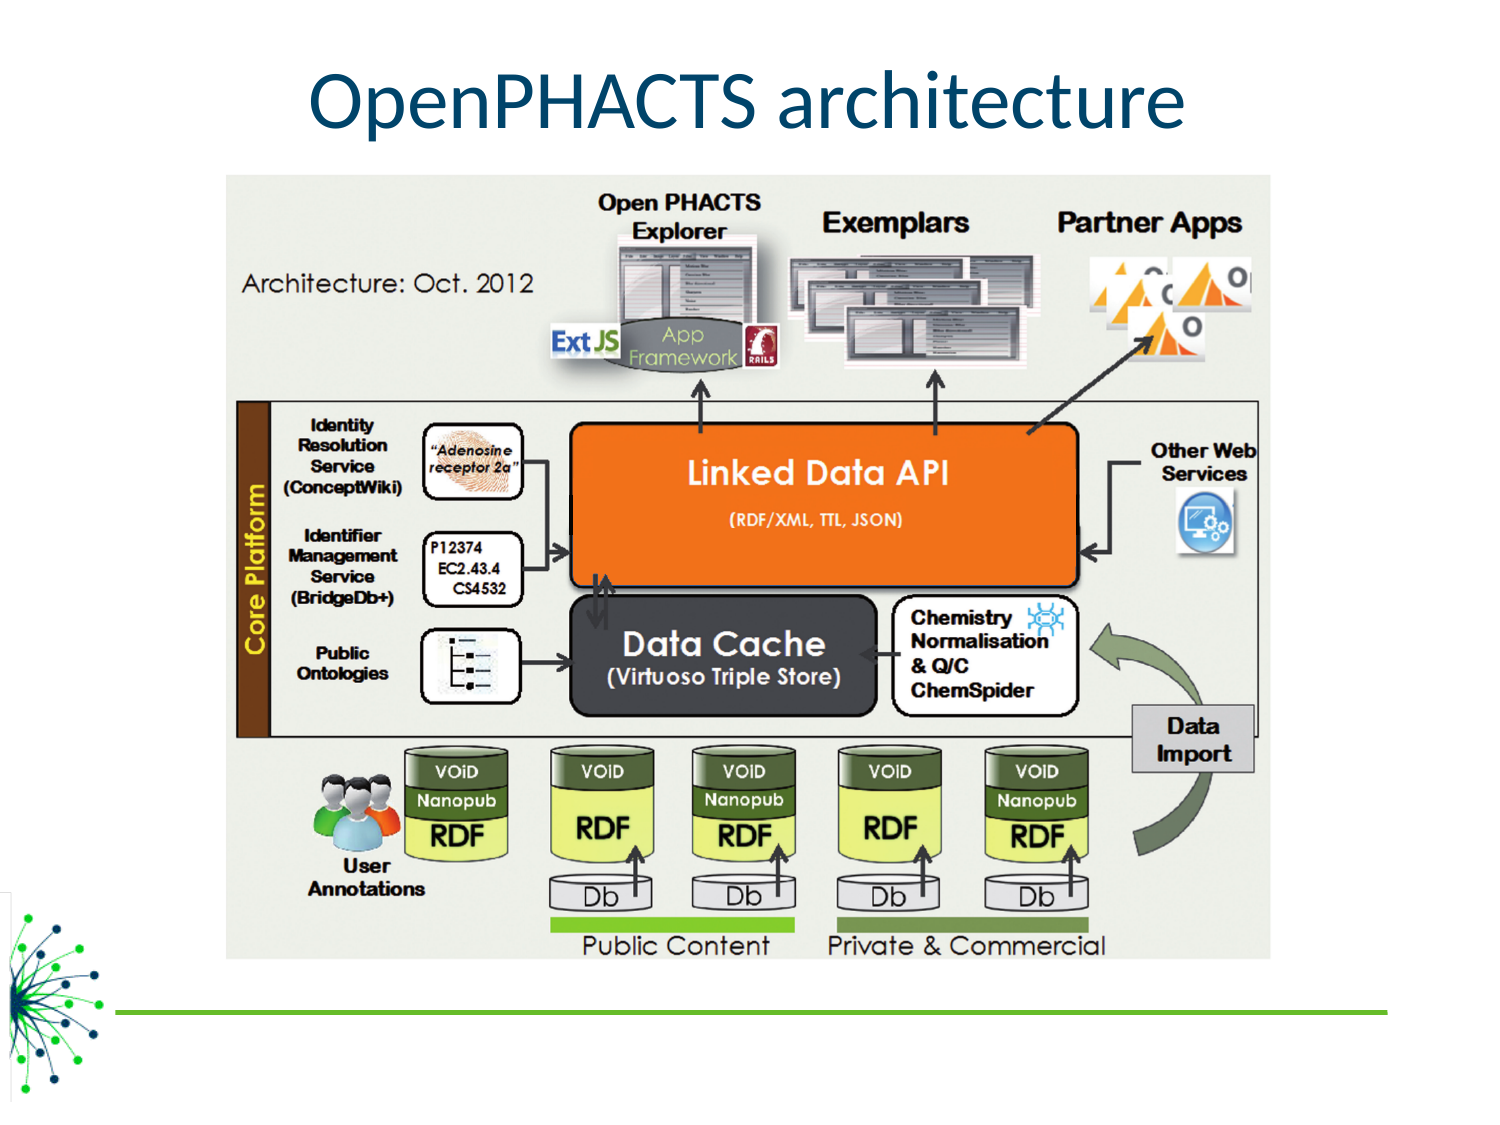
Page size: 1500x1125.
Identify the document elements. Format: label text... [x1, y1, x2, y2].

picture [0, 862, 116, 1102]
title OpenPHACTS architecture [73, 1, 1424, 189]
text_box [221, 172, 1279, 962]
